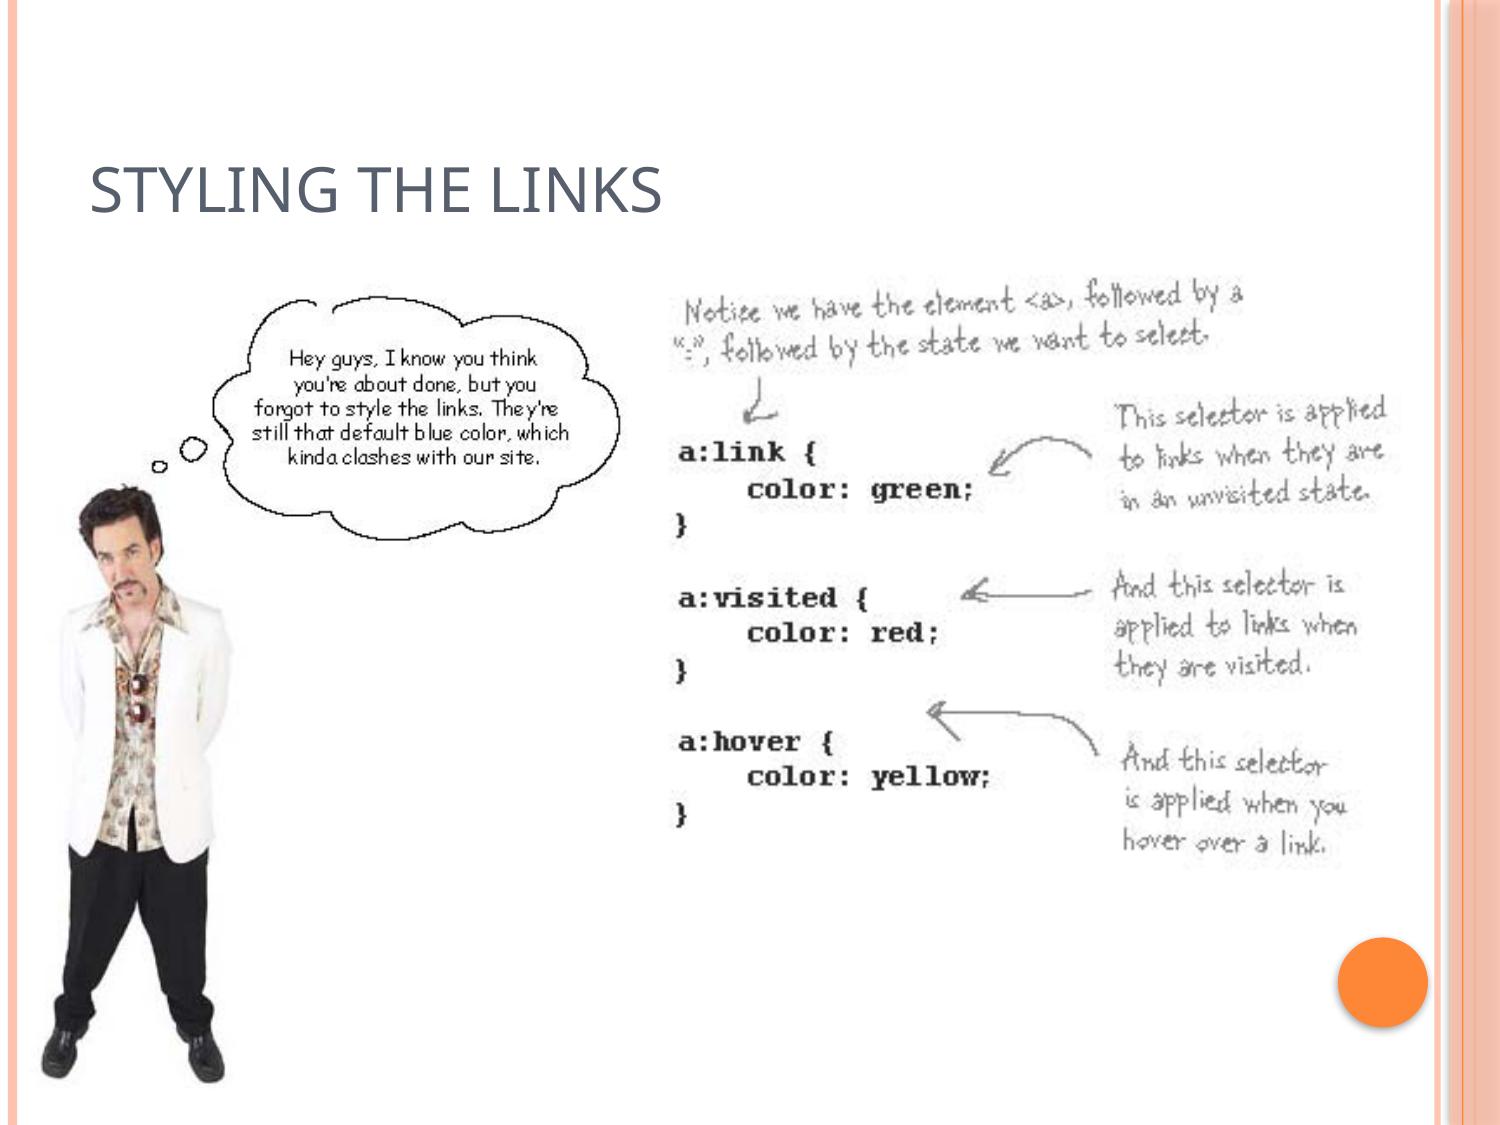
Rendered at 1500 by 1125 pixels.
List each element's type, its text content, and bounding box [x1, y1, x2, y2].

picture [24, 249, 1429, 1113]
title Styling the links [75, 45, 1300, 233]
